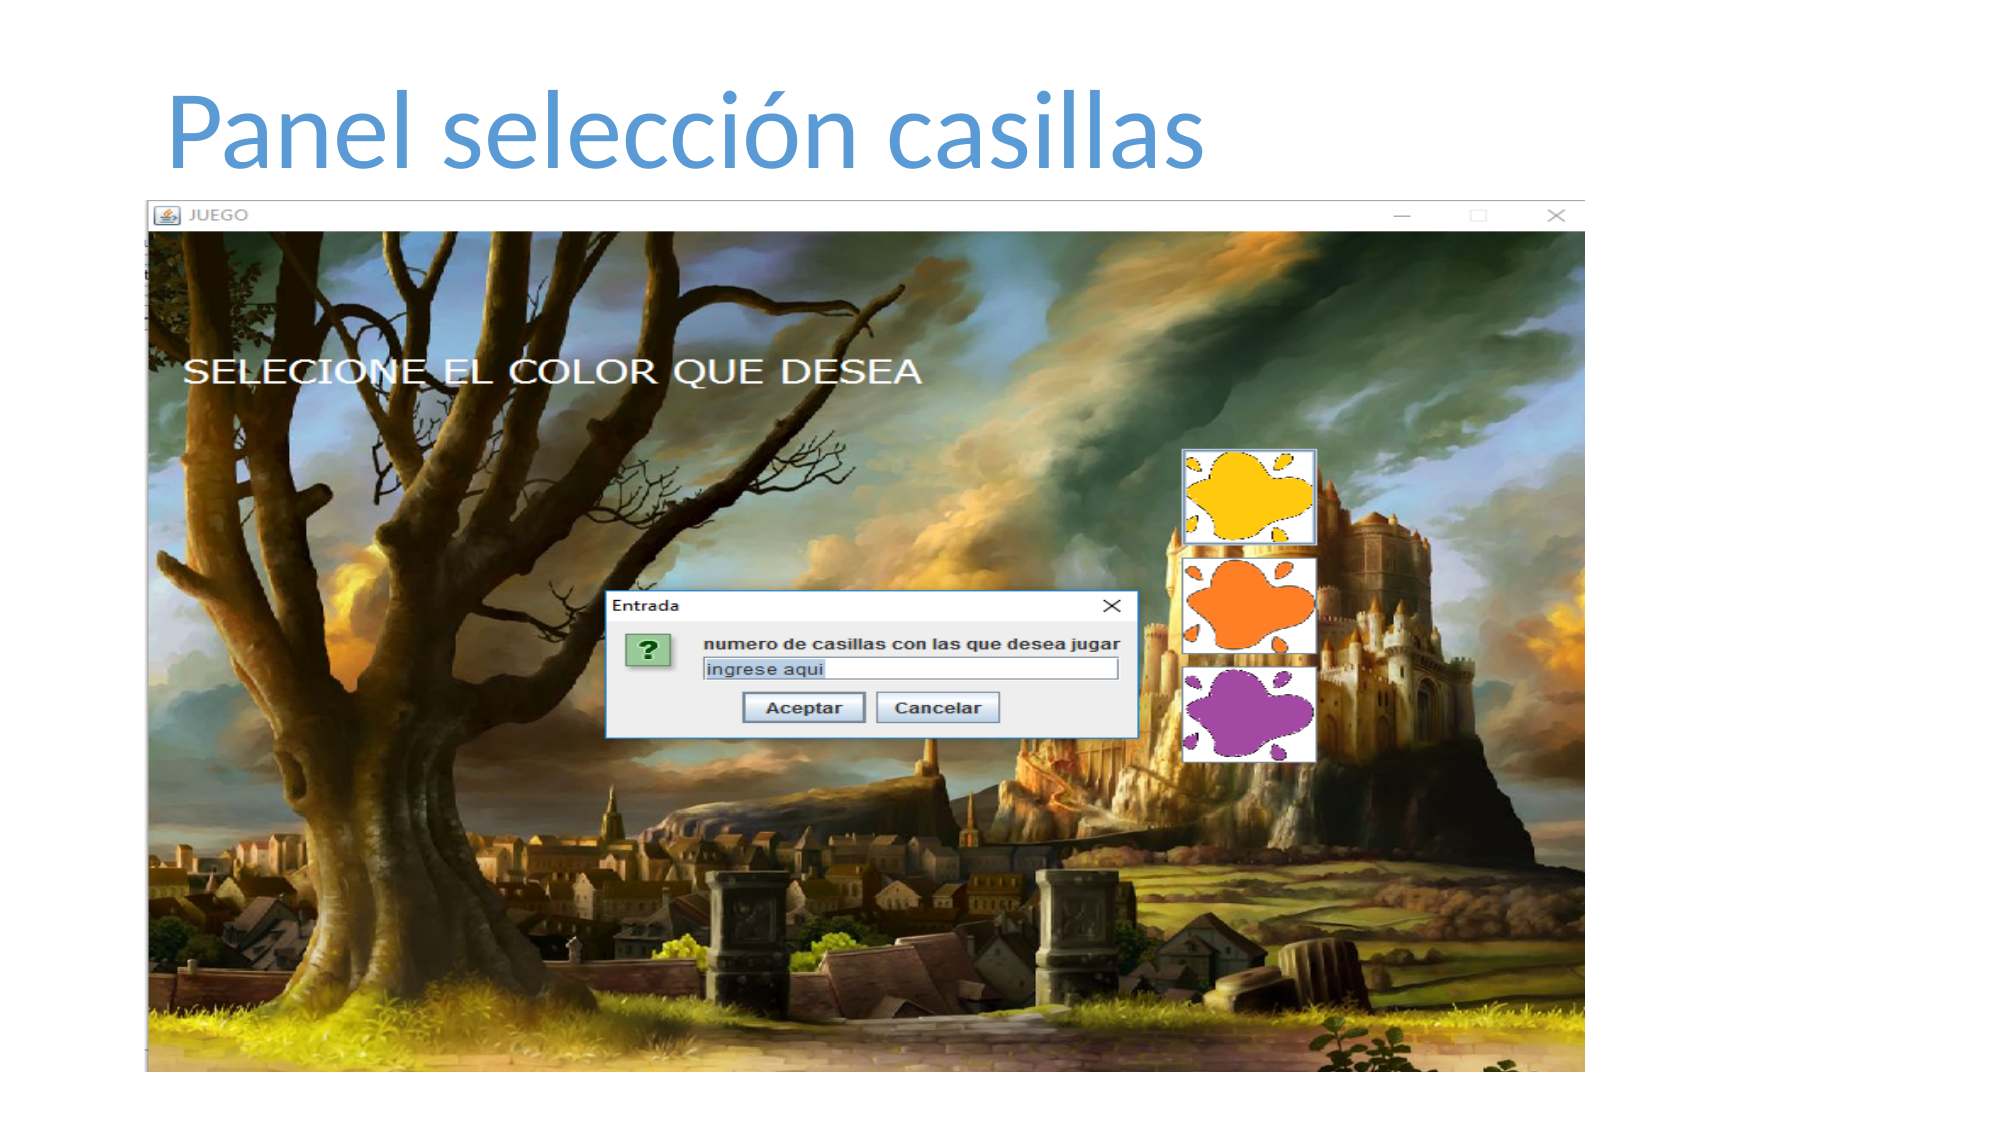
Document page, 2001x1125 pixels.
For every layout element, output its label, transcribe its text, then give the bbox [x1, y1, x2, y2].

text_box Panel selección casillas [149, 48, 1223, 199]
picture [144, 199, 1585, 1072]
